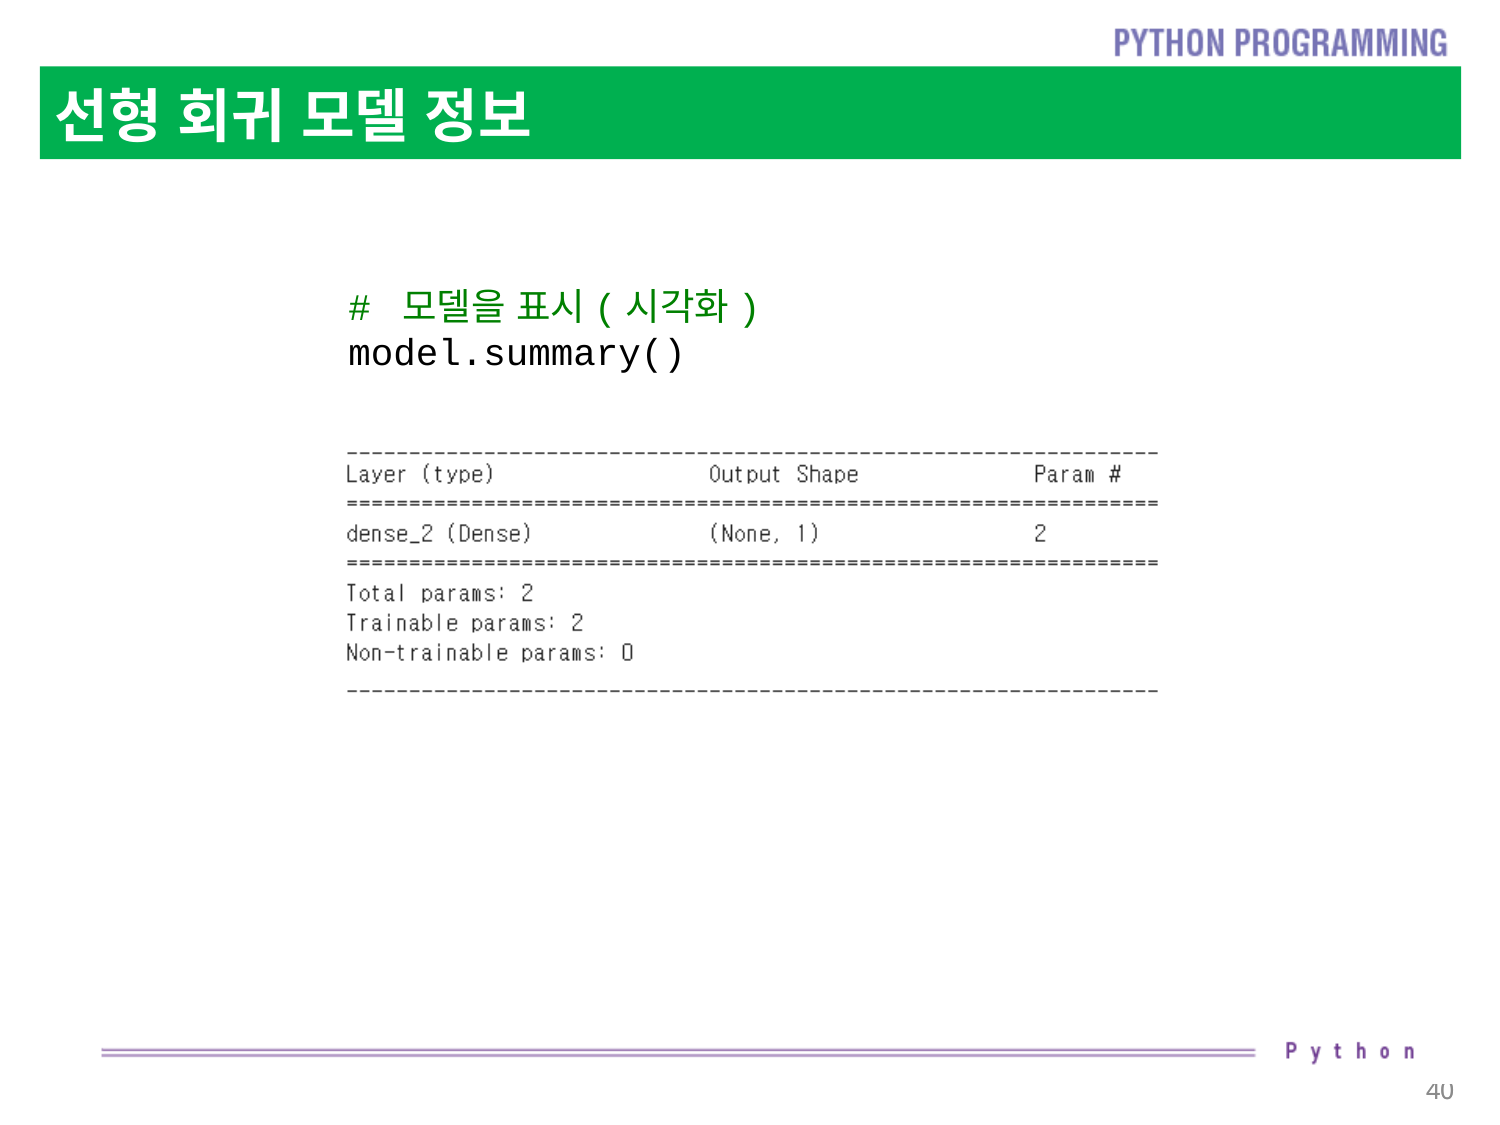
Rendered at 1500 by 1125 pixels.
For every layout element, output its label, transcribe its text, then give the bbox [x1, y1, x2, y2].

slide_number 40 [1119, 1071, 1470, 1112]
title 선형 회귀 모델 정보 [39, 76, 1444, 152]
picture [329, 437, 1183, 712]
picture [1106, 13, 1462, 66]
picture [18, 1020, 1483, 1084]
text_box # 모델을 표시(시각화) model.summary() [333, 275, 1084, 380]
